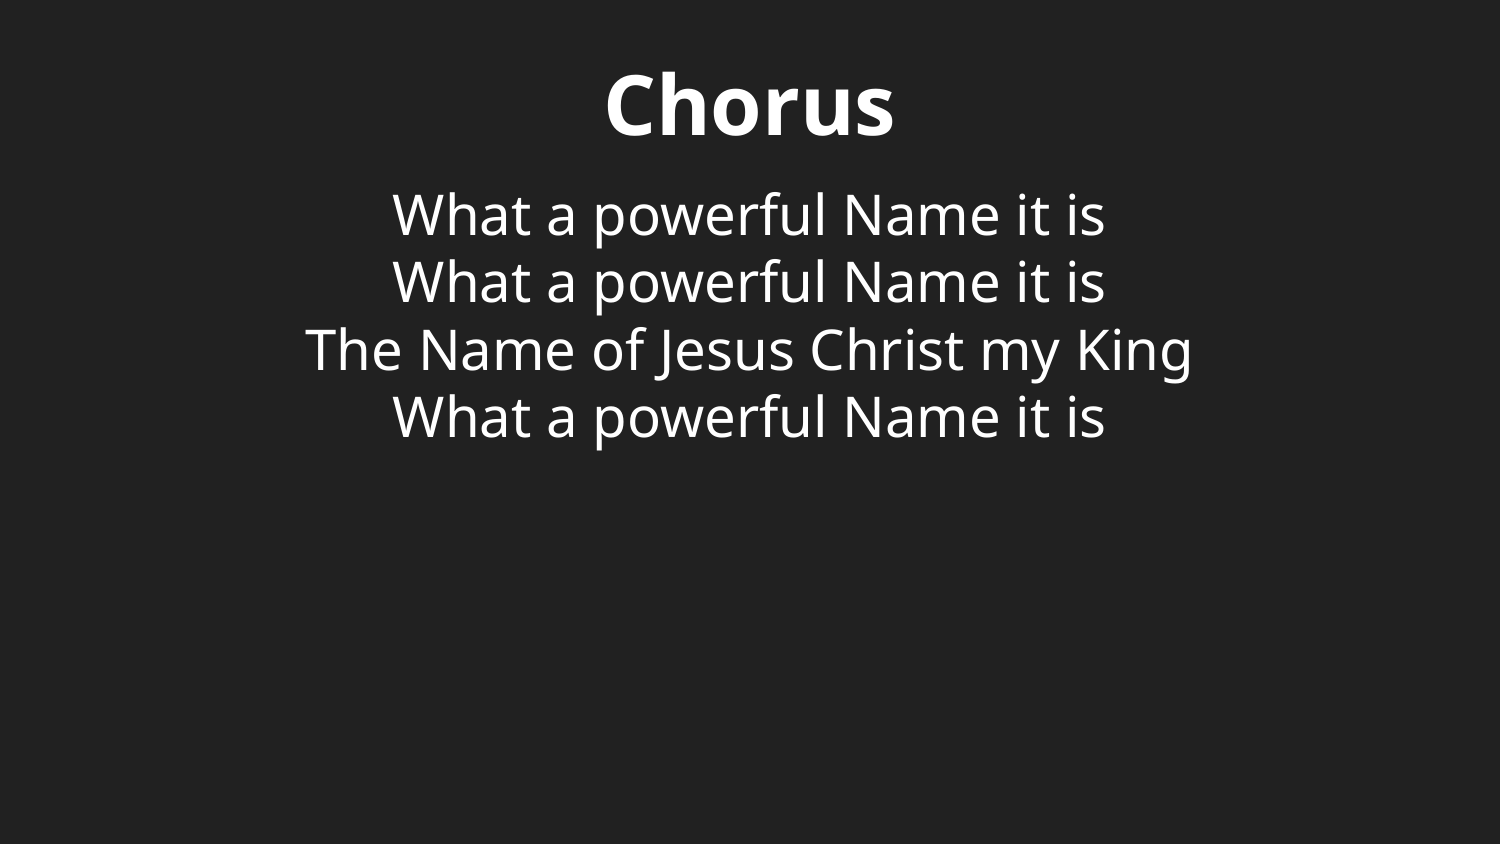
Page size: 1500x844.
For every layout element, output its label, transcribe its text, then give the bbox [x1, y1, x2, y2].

text_box Chorus [74, 45, 1425, 160]
text_box What a powerful Name it is What a powerful Name it is The Name of Jesus Christ my King What a powerful Name it is [74, 171, 1425, 524]
